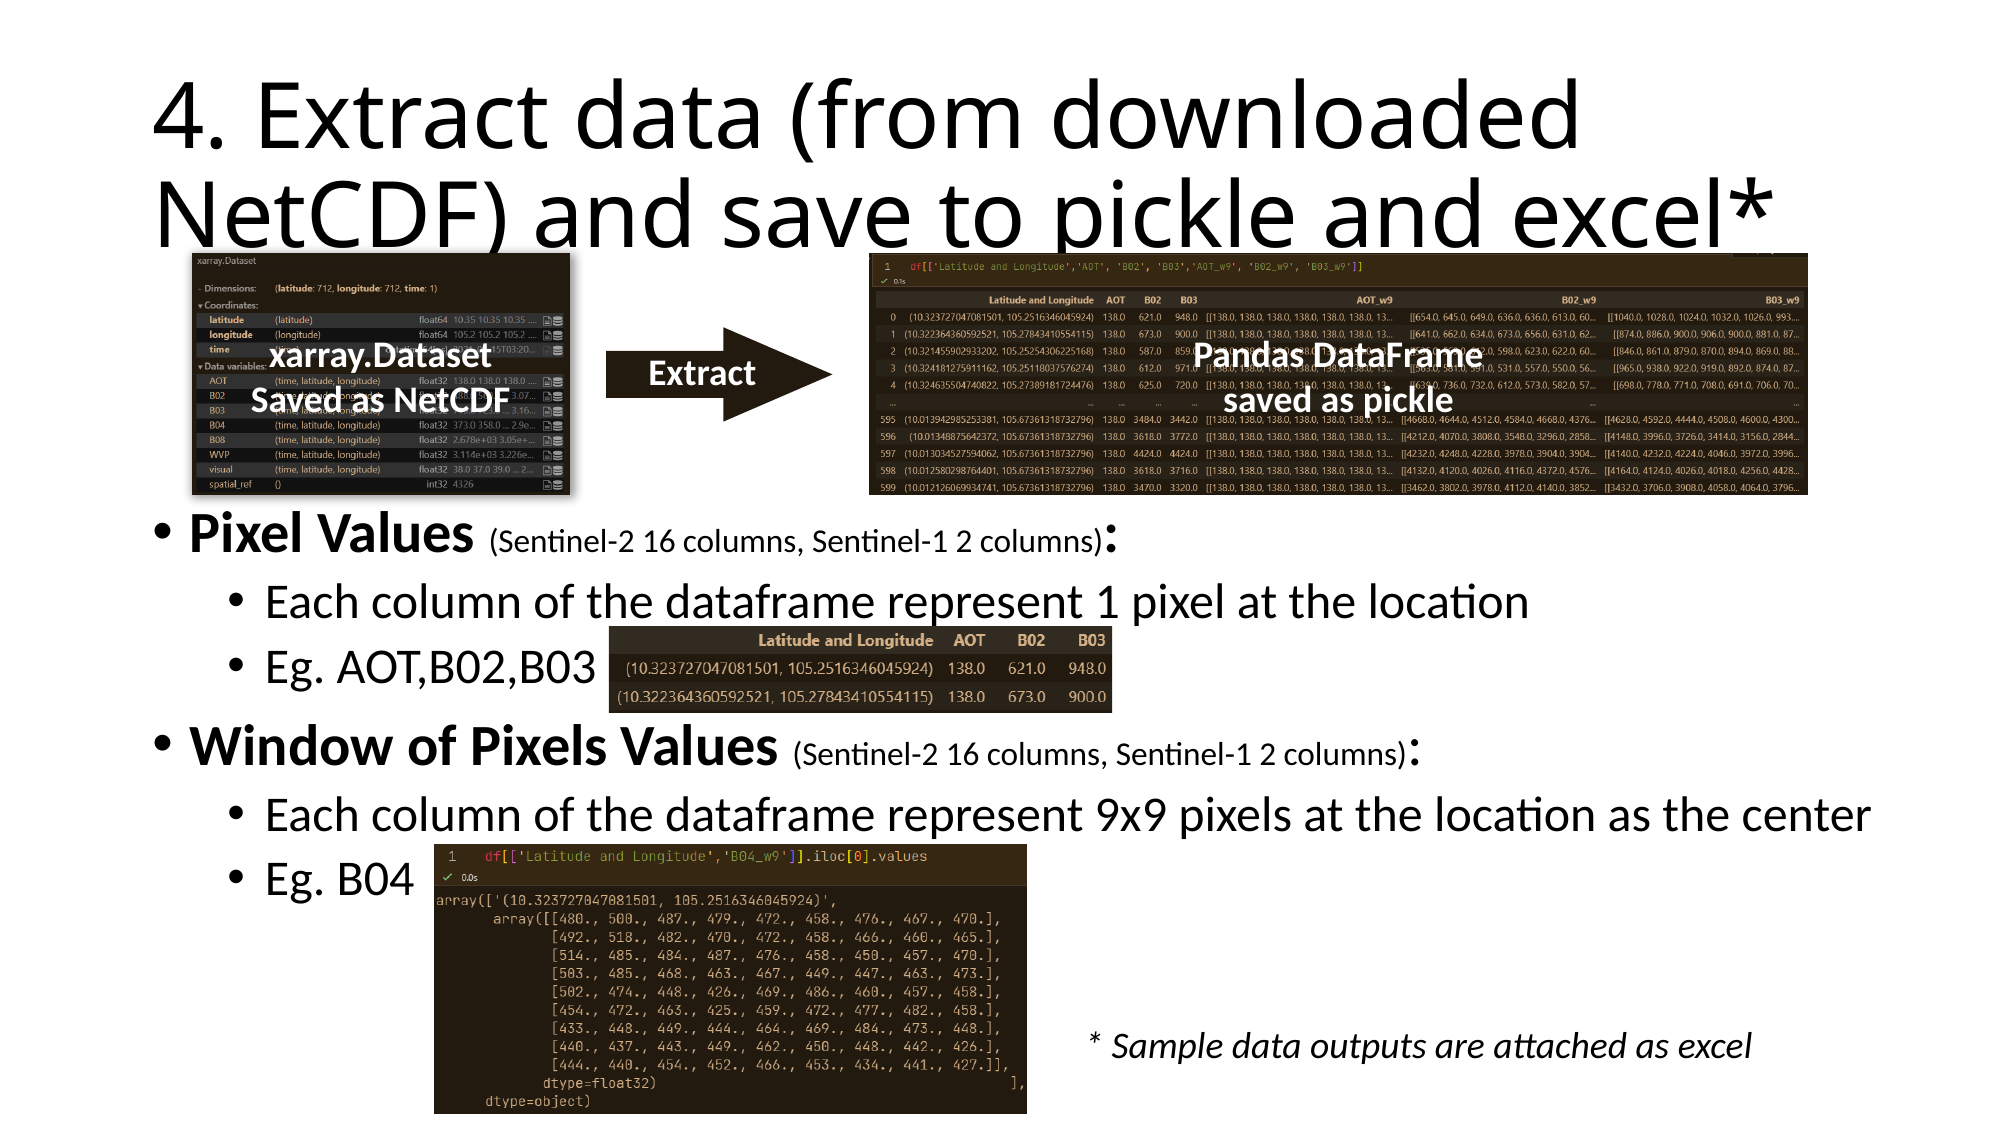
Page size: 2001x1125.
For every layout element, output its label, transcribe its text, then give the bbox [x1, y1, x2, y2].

text_box [722, 347, 836, 424]
picture [869, 253, 1808, 495]
picture [608, 626, 1113, 713]
text_box Extract [633, 340, 772, 401]
title 4. Extract data (from downloaded NetCDF) and save to pickle and excel* [137, 59, 1863, 278]
picture [192, 253, 570, 495]
text_box [605, 349, 633, 400]
list Pixel Values (Sentinel-2 16 columns, Sentinel-1 2 columns): Each column of the dataframe represent 1 pixel at the location Eg. AOT,B02,B03 Window of Pixels Values (Sentinel-2 16 columns, Sentinel-1 2 columns): Each column of the dataframe represent 9x9 pixels at the location as the center Eg. B04 [137, 494, 1923, 1014]
picture [434, 844, 1027, 1114]
text_box * Sample data outputs are attached as excel [1069, 1013, 1923, 1073]
text_box [722, 325, 756, 340]
